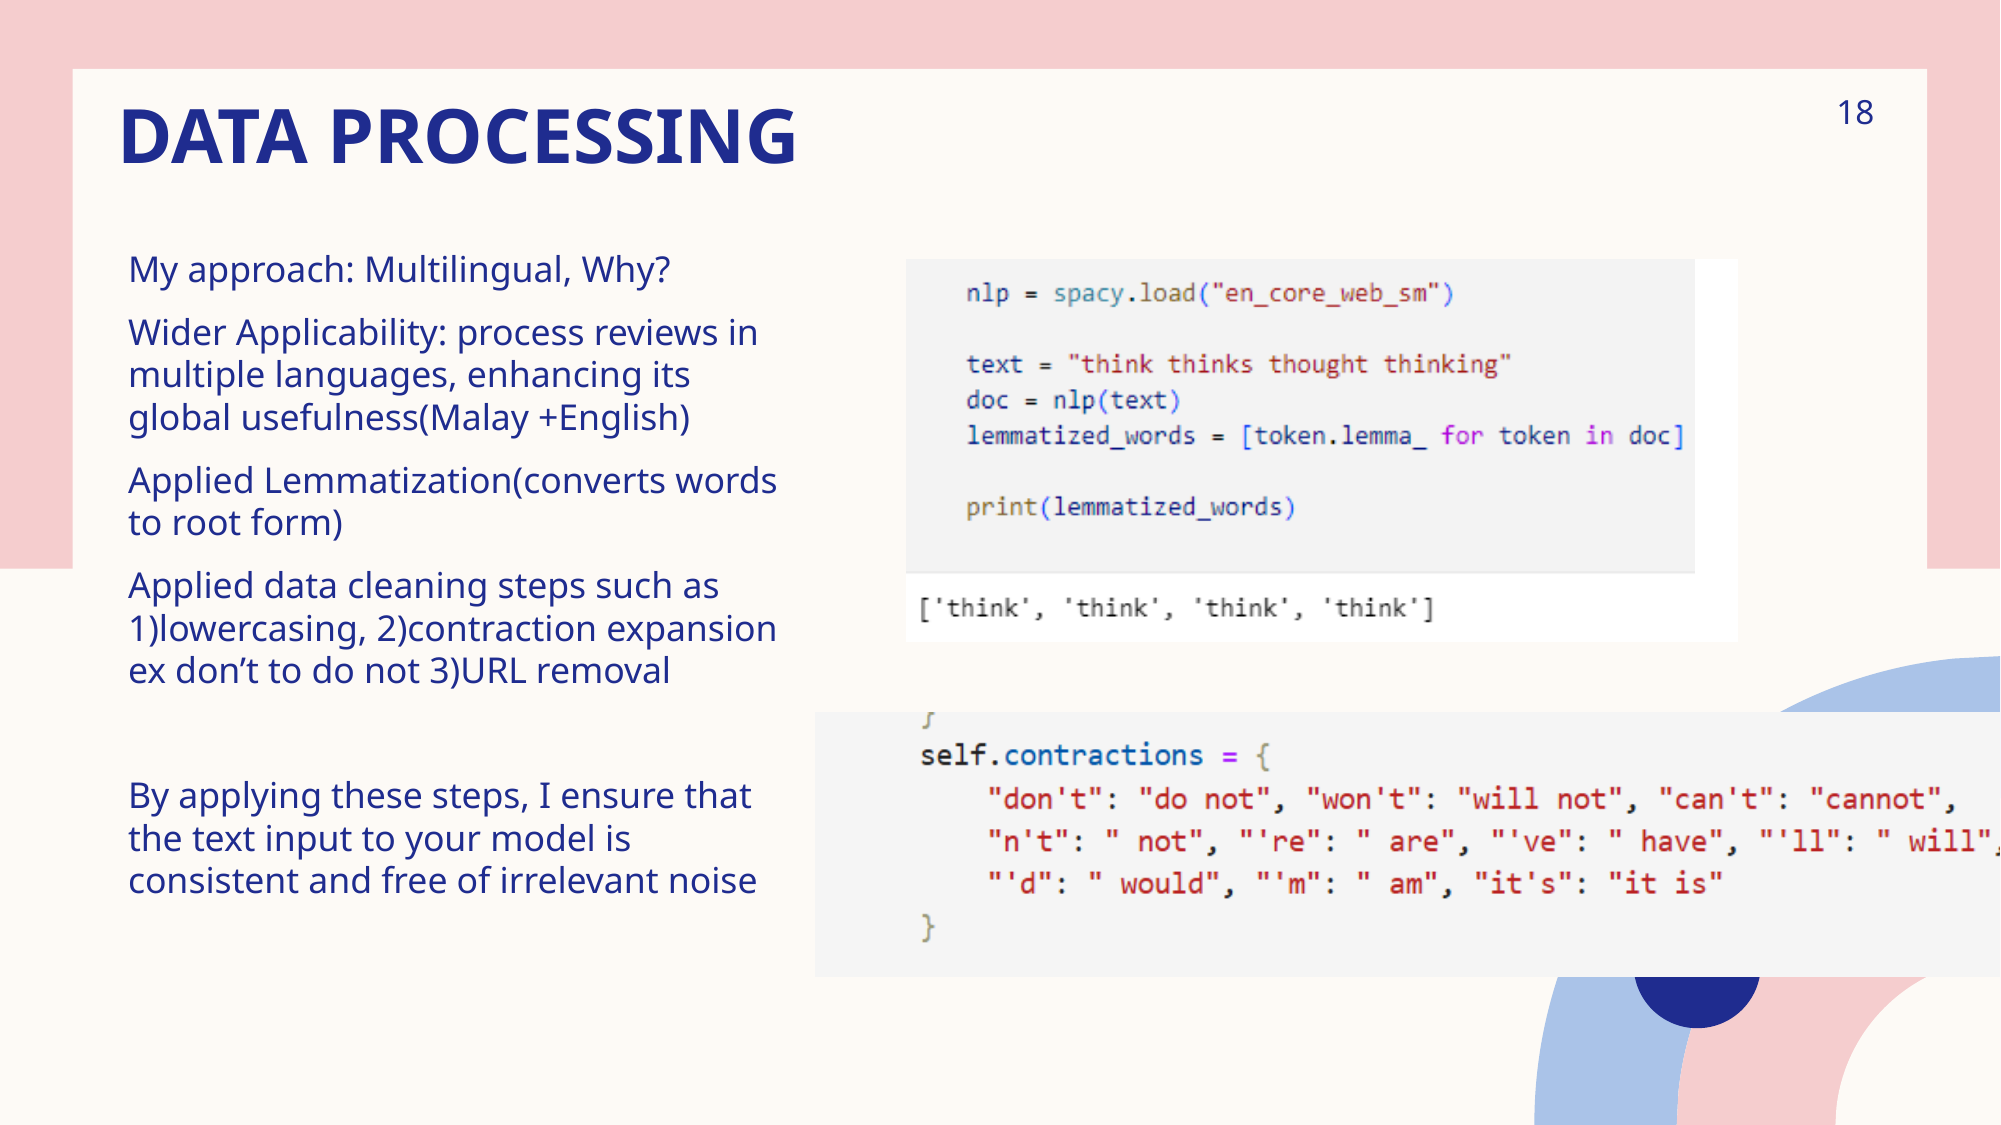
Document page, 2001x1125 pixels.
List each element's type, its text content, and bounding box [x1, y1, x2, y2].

slide_number 18 [1699, 75, 1875, 153]
title Data processing [102, 0, 1355, 179]
picture [815, 158, 2000, 1125]
list My approach: Multilingual, Why? Wider Applicability: process reviews in multiple languages, enhancing its global usefulness(Malay +English) Applied Lemmatization(converts words to root form) Applied data cleaning steps such as 1)lowercasing, 2)contraction expansion ex don’t to do not 3)URL removal By applying these steps, I ensure that the text input to your model is consistent and free of irrelevant noise [113, 247, 801, 927]
